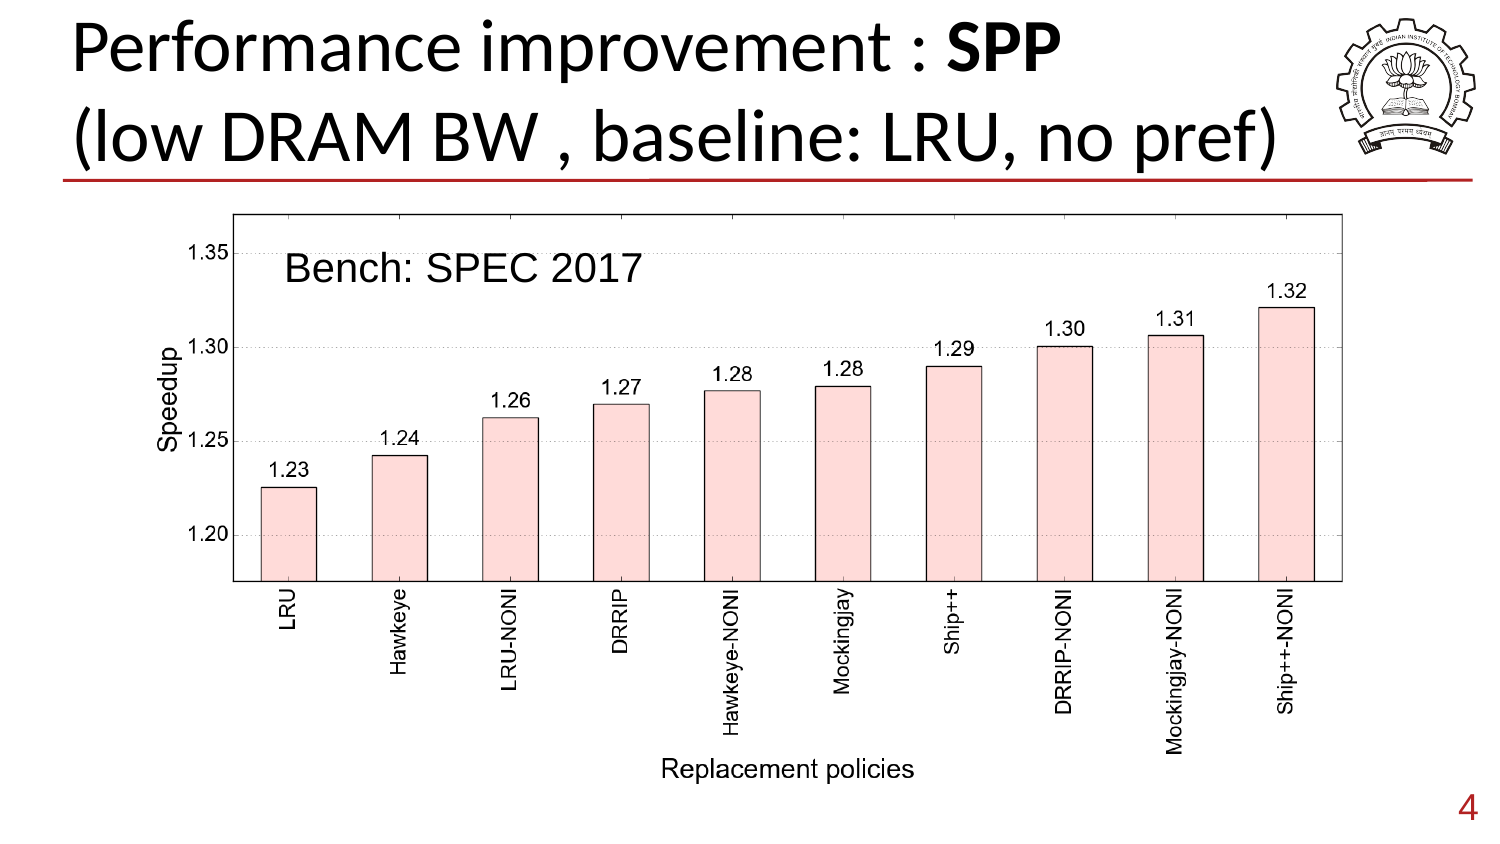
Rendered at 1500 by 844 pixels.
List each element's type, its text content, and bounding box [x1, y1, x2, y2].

title Performance improvement : SPP (low DRAM BW , baseline: LRU, no pref) [56, 0, 1442, 188]
slide_number 4 [1388, 773, 1494, 838]
picture [148, 206, 1349, 791]
picture [1442, 18, 1476, 155]
text_box [0, 0, 493, 65]
